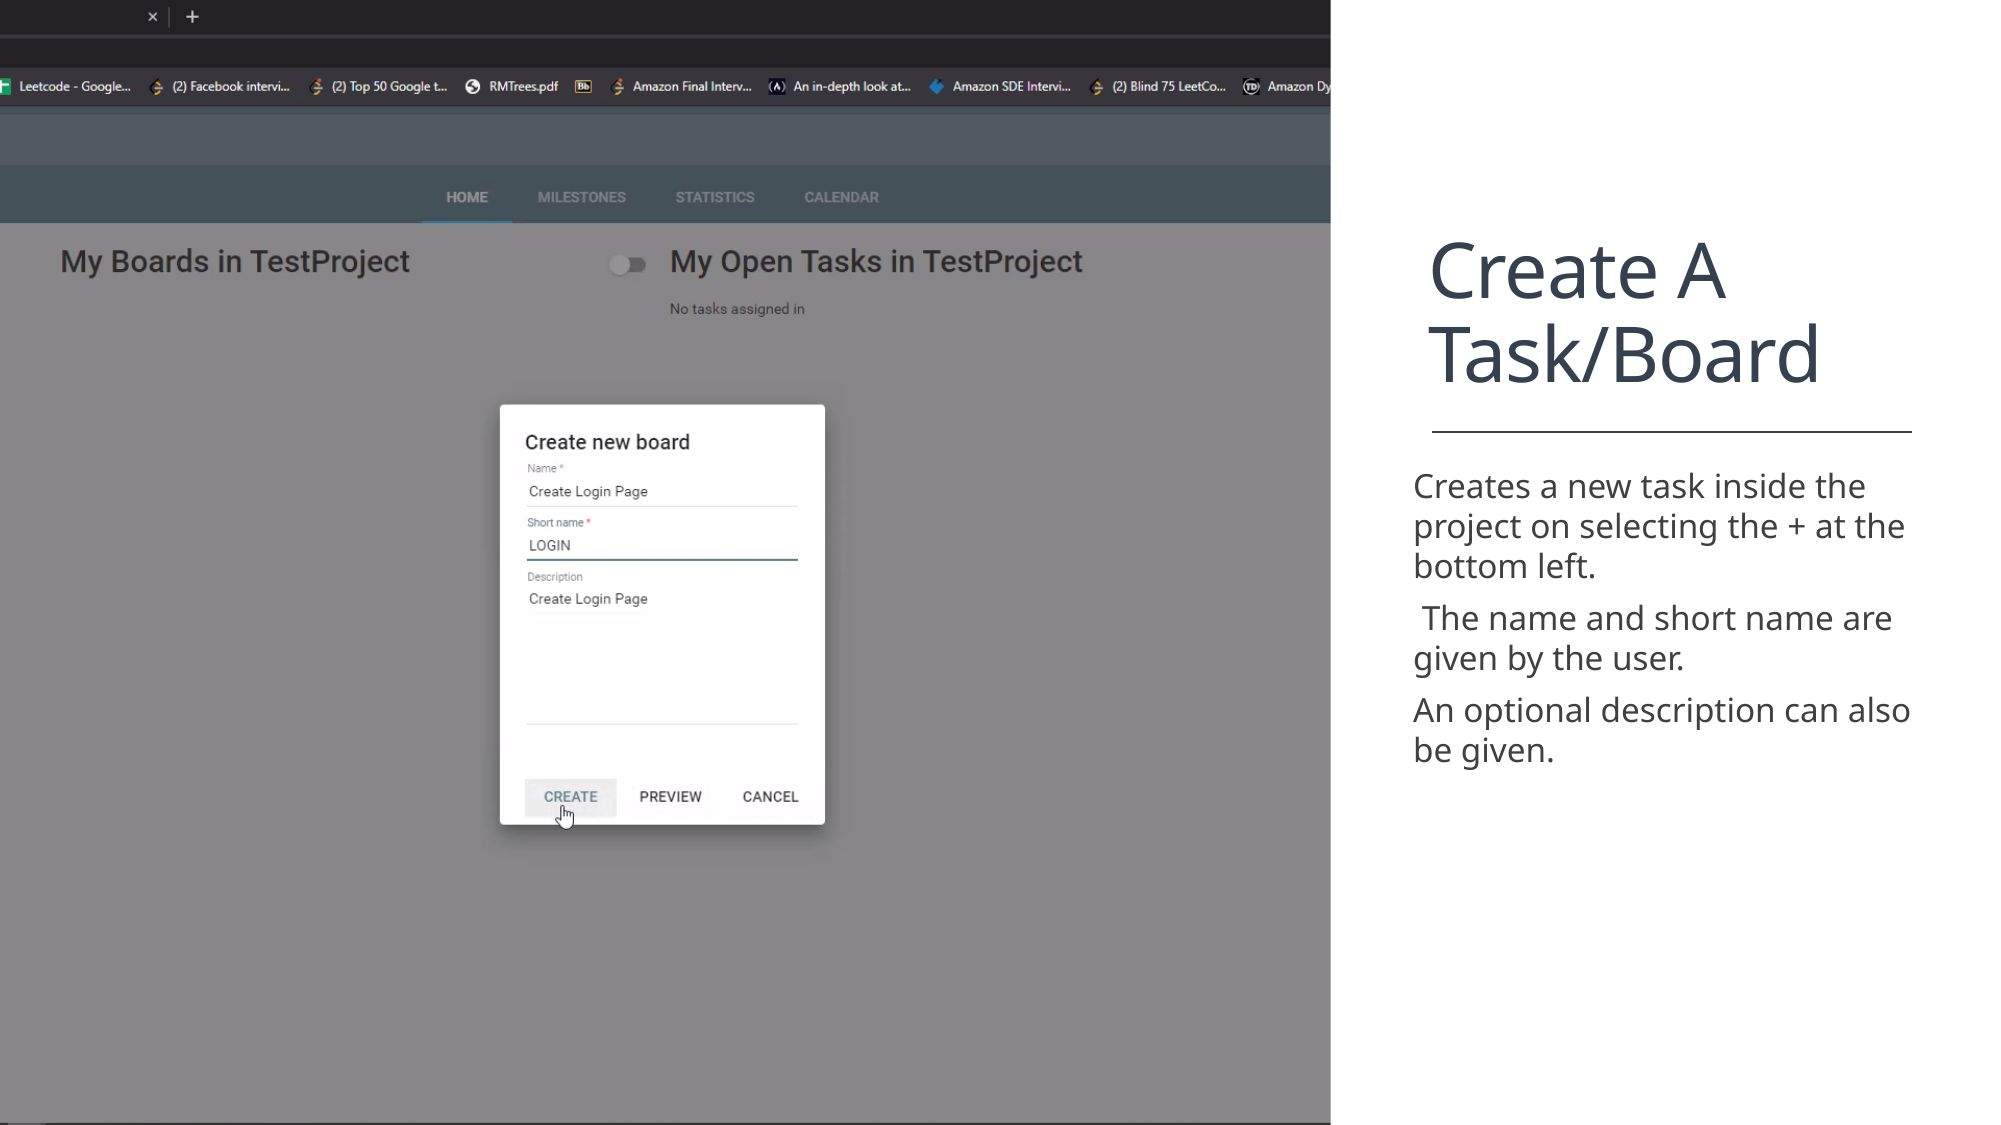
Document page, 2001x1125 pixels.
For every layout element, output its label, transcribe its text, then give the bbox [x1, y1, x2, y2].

list Creates a new task inside the project on selecting the + at the bottom left. The name and short name are given by the user. An optional description can also be given. [1413, 457, 1920, 1001]
picture [0, 0, 1332, 1125]
text_box [1337, 0, 2000, 1125]
title Create A Task/Board [1413, 84, 1922, 407]
